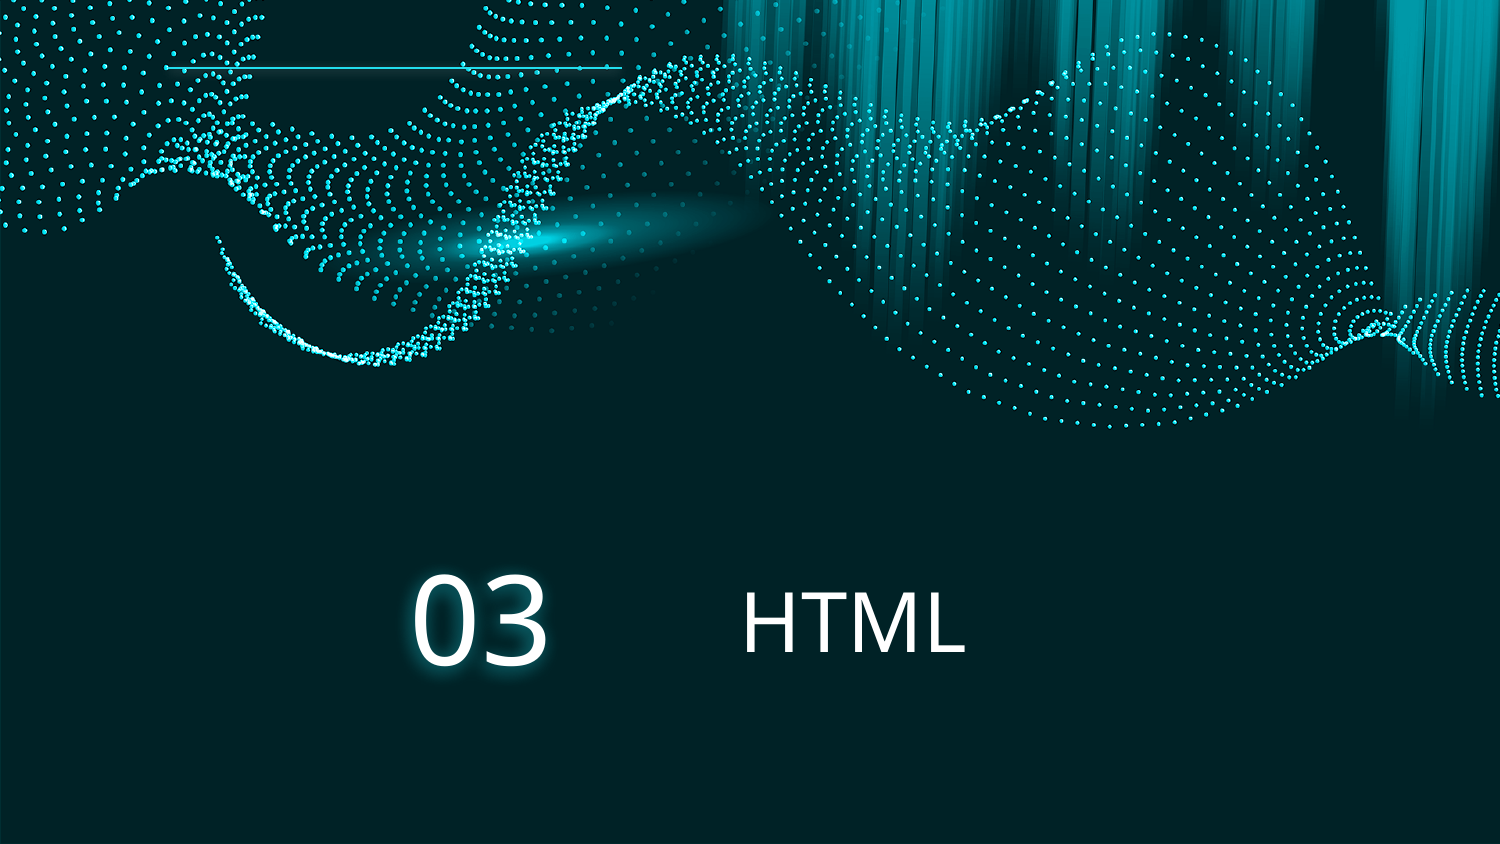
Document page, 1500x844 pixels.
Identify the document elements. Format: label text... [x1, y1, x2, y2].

title 03 [171, 539, 568, 693]
title HTML [724, 553, 1229, 653]
picture [0, 0, 1500, 844]
